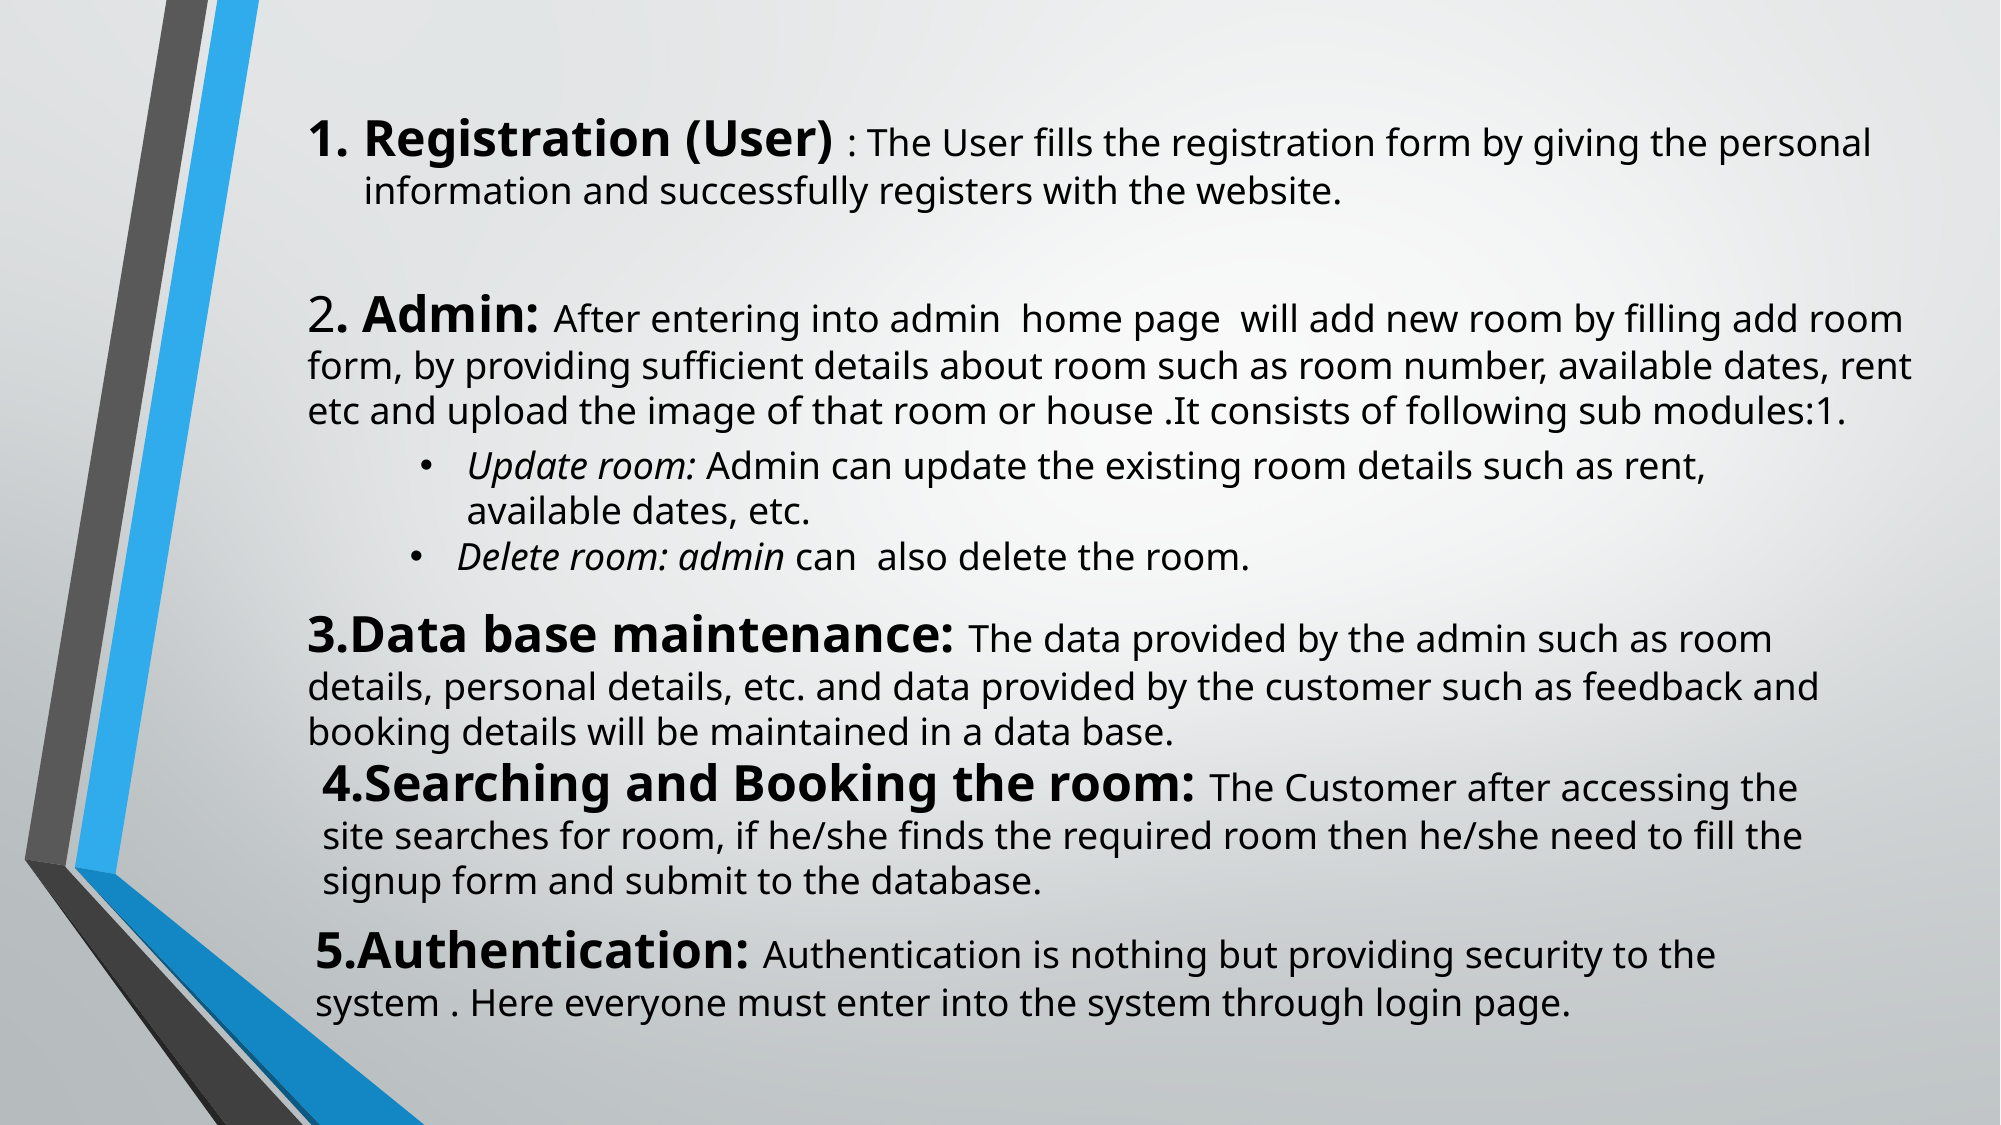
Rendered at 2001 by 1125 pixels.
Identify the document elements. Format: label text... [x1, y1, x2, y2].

text_box 5.Authentication: Authentication is nothing but providing security to the system . Here everyone must enter into the system through login page. [300, 911, 1795, 1031]
text_box 3.Data base maintenance: The data provided by the admin such as room details, personal details, etc. and data provided by the customer such as feedback and booking details will be maintained in a data base. [292, 595, 1882, 760]
text_box Update room: Admin can update the existing room details such as rent, available dates, etc. [405, 434, 1829, 540]
text_box 4.Searching and Booking the room: The Customer after accessing the site searches for room, if he/she finds the required room then he/she need to fill the signup form and submit to the database. [307, 744, 1848, 910]
text_box Delete room: admin can also delete the room. [395, 525, 1395, 586]
text_box Registration (User) : The User fills the registration form by giving the personal information and successfully registers with the website. [292, 99, 1924, 219]
text_box 2. Admin: After entering into admin home page will add new room by filling add room form, by providing sufficient details about room such as room number, available dates, rent etc and upload the image of that room or house .It consists of following sub modules:1. [292, 274, 1962, 485]
